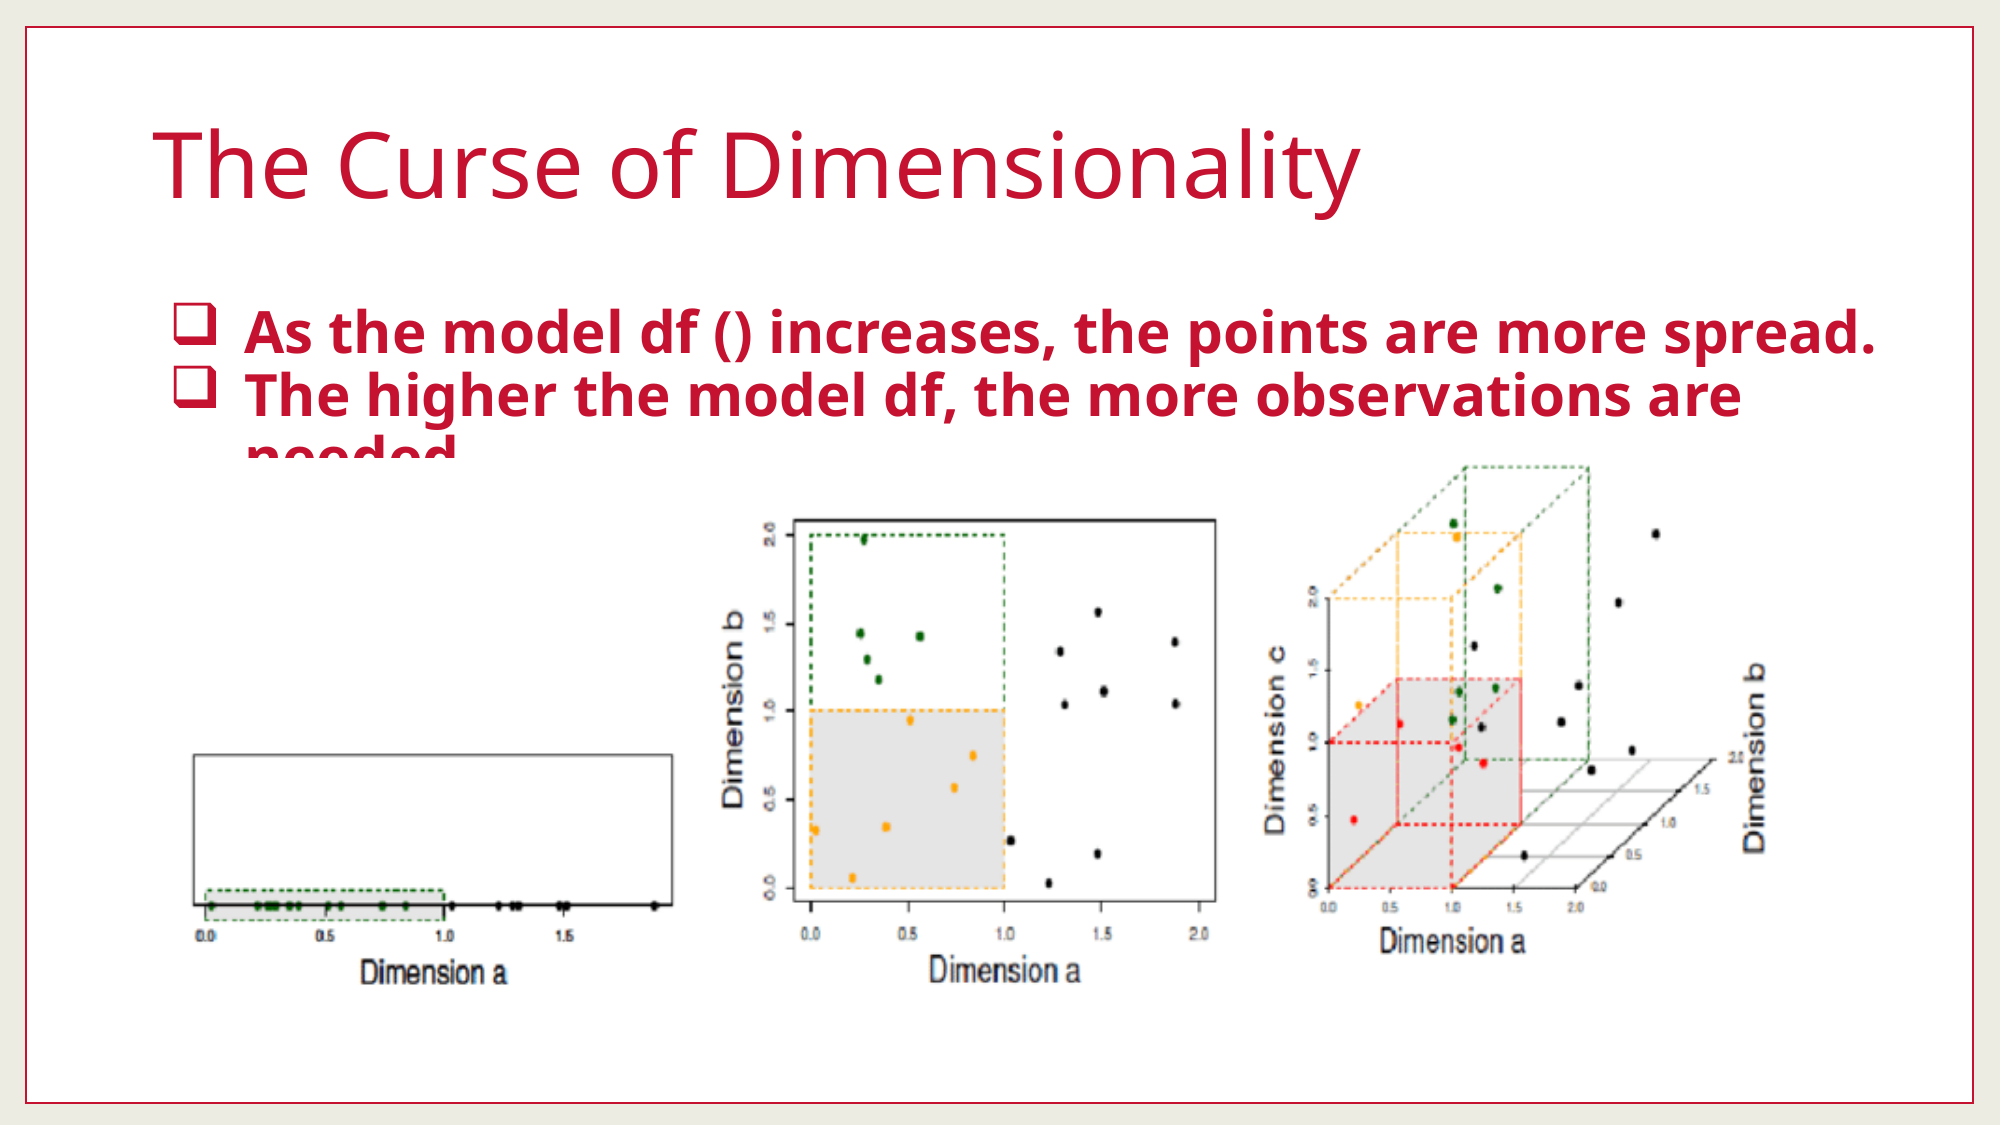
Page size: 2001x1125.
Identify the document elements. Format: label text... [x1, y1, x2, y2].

title The Curse of Dimensionality [137, 59, 1945, 278]
picture [185, 458, 1773, 997]
